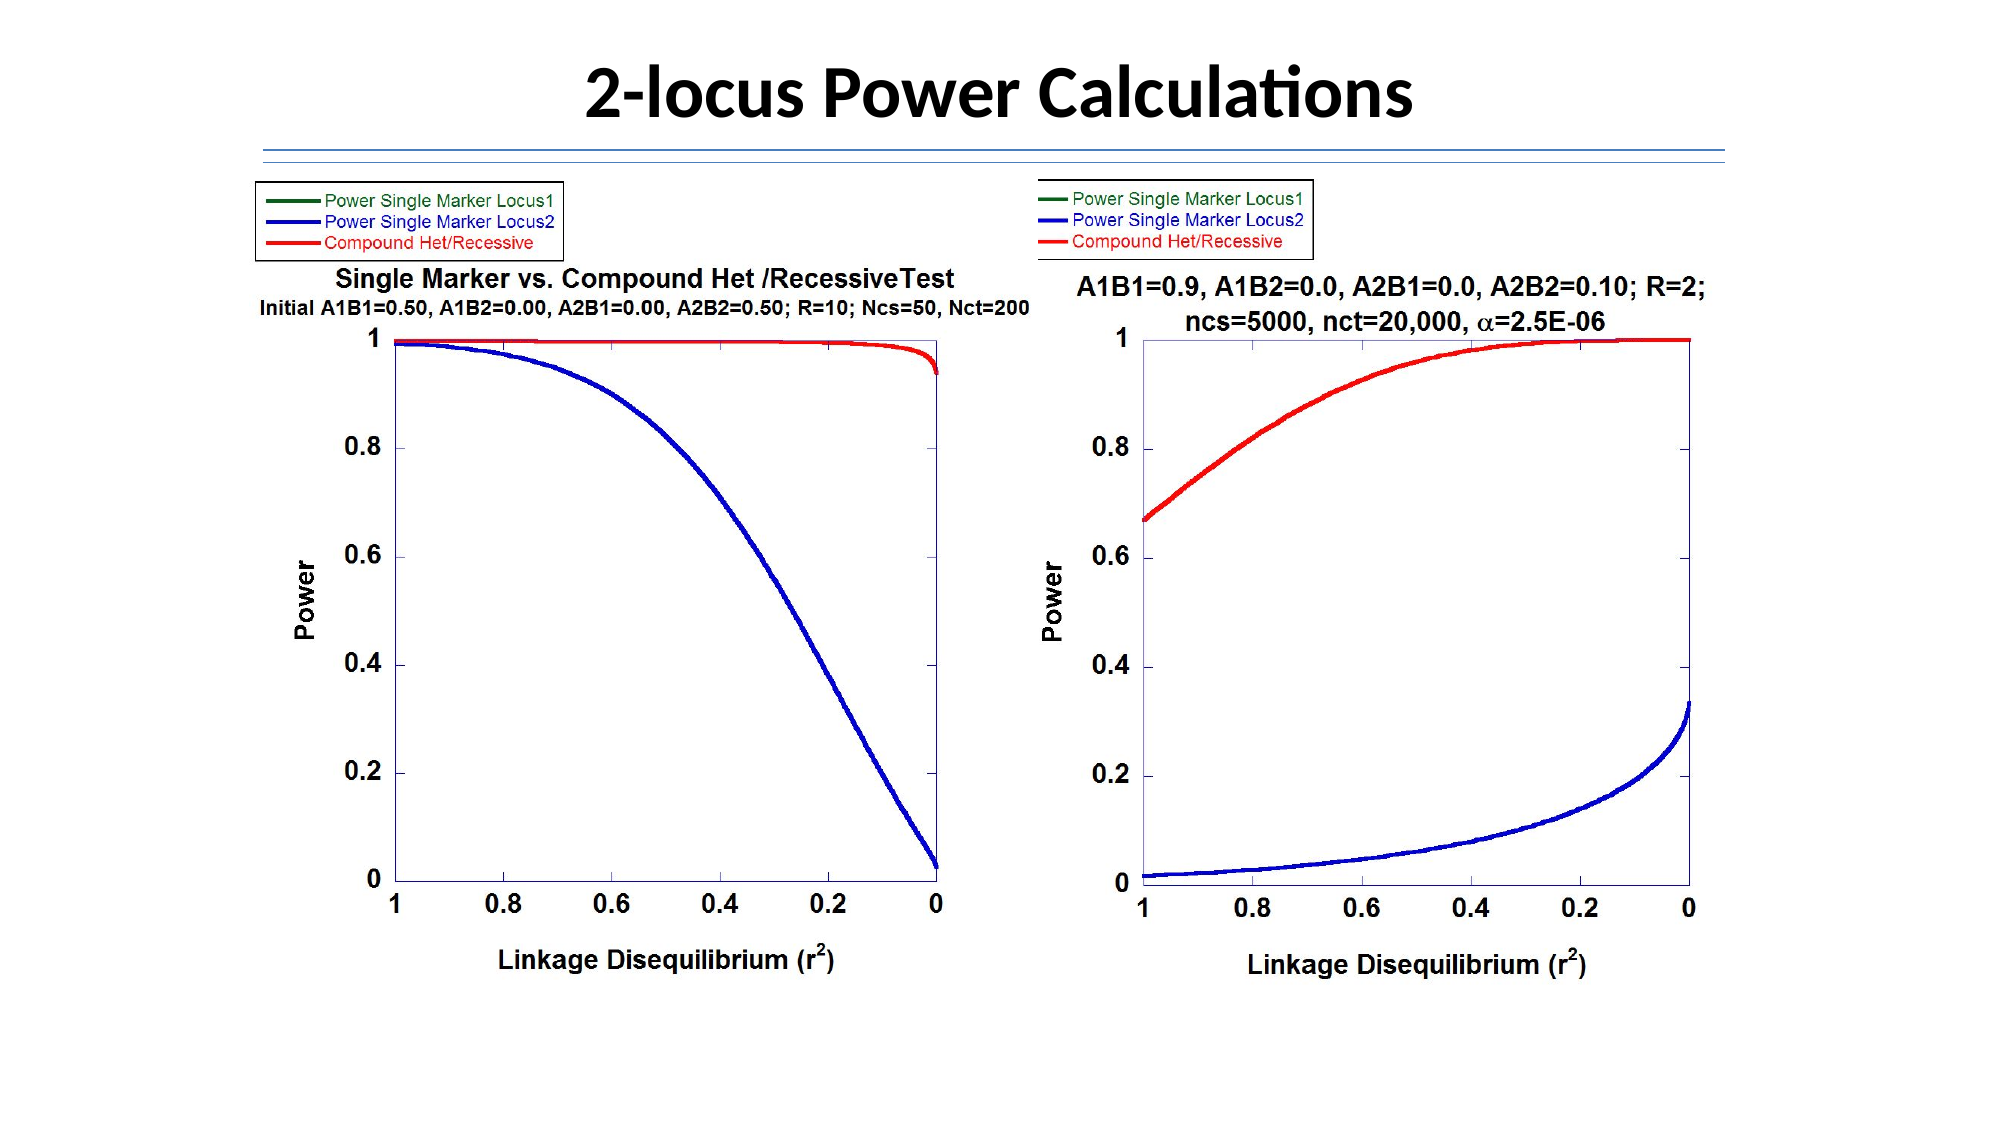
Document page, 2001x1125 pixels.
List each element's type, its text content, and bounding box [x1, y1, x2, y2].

title 2-locus Power Calculations [324, 12, 1675, 149]
picture [249, 171, 1726, 988]
